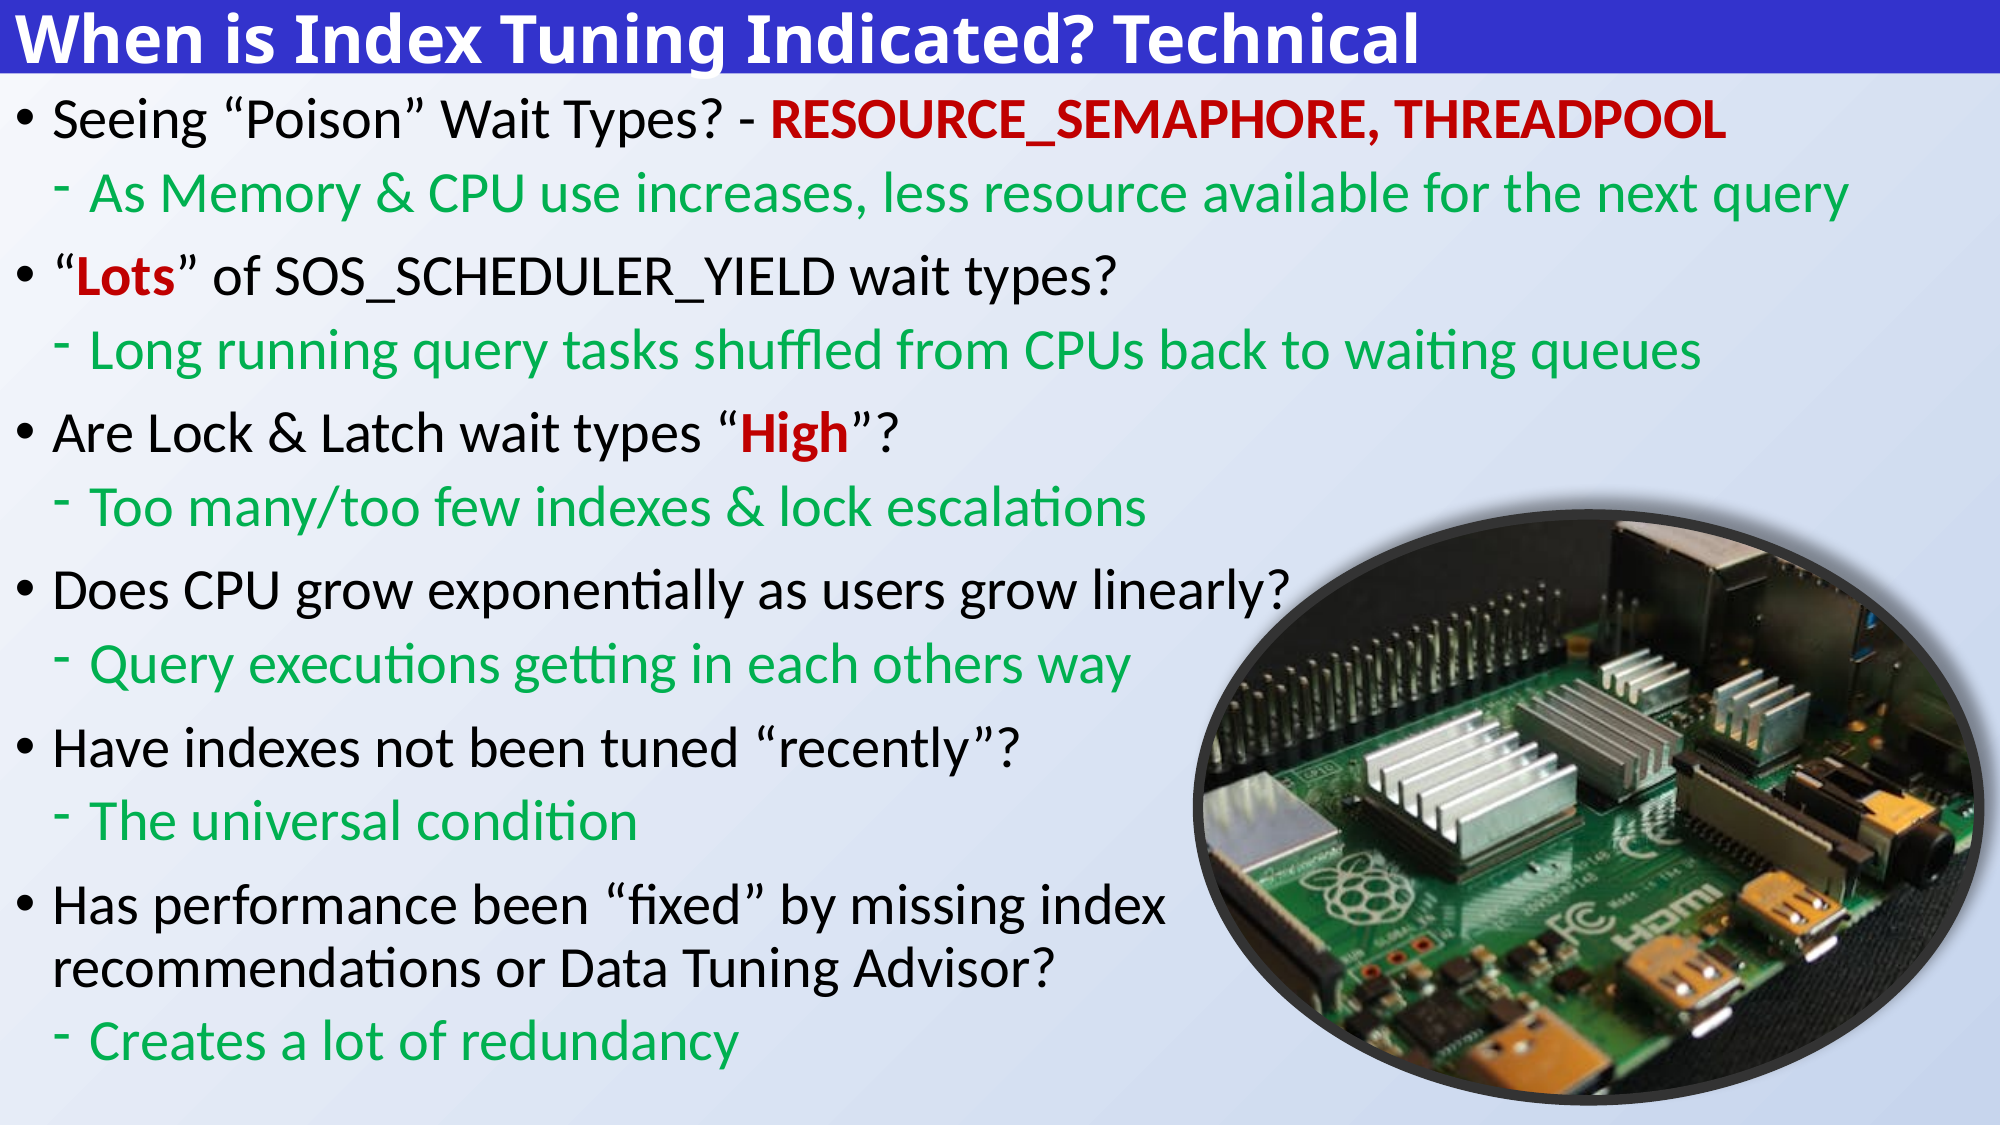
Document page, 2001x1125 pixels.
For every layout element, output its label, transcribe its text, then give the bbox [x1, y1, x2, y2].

title When is Index Tuning Indicated? Technical [0, 0, 2000, 74]
list Seeing “Poison” Wait Types? - RESOURCE_SEMAPHORE, THREADPOOL As Memory & CPU use increases, less resource available for the next query “Lots” of SOS_SCHEDULER_YIELD wait types? Long running query tasks shuffled from CPUs back to waiting queues Are Lock & Latch wait types “High”? Too many/too few indexes & lock escalations Does CPU grow exponentially as users grow linearly? Query executions getting in each others way Have indexes not been tuned “recently”? The universal condition Has performance been “fixed” by missing index recommendations or Data Tuning Advisor? Creates a lot of redundancy [0, 74, 2000, 1125]
picture [1197, 514, 1980, 1101]
